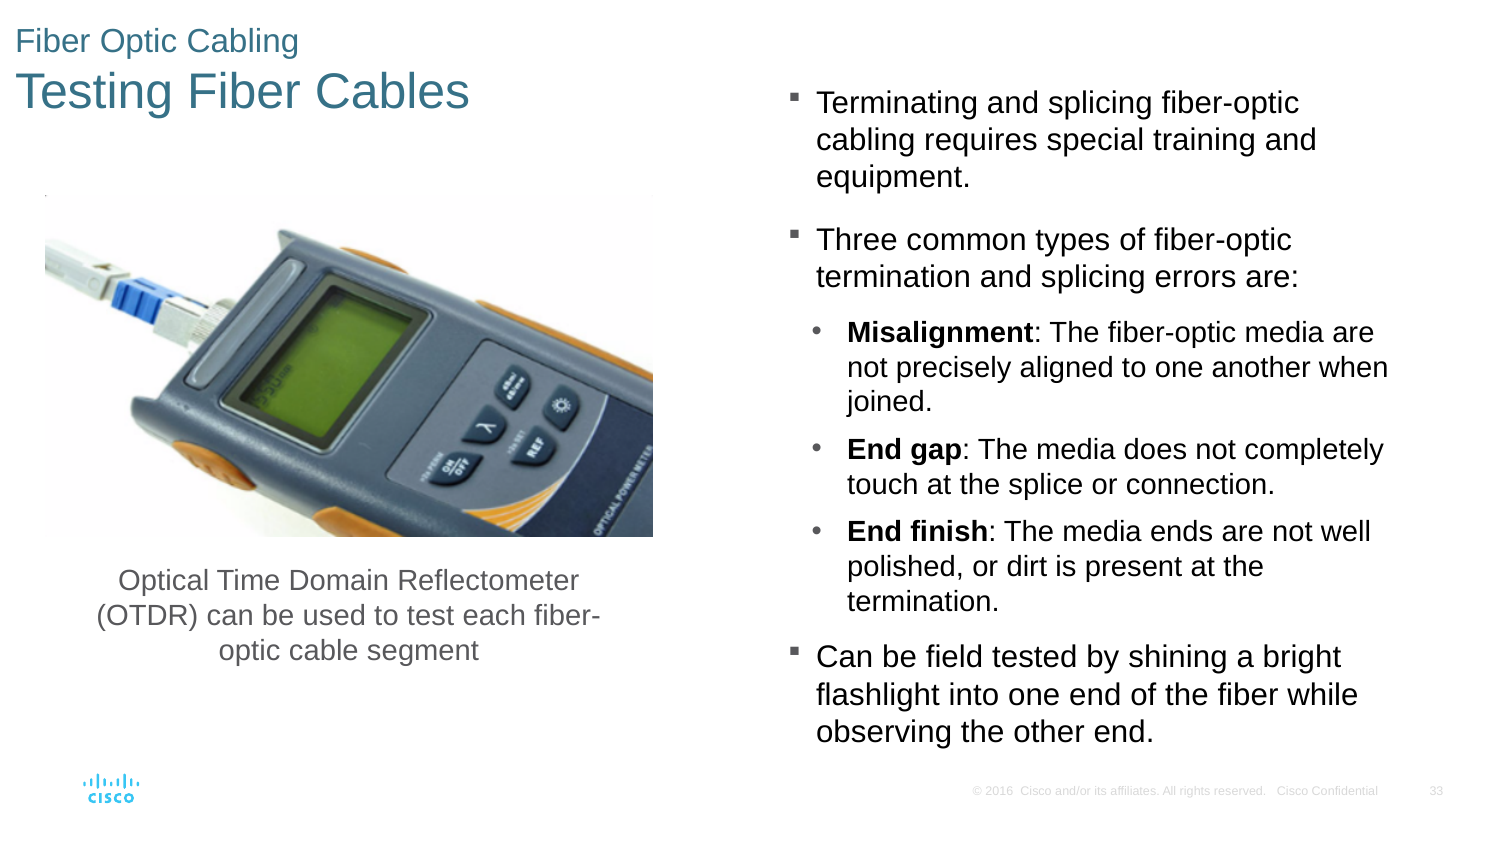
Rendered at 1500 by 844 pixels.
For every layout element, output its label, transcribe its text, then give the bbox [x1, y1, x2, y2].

title Fiber Optic Cabling Testing Fiber Cables [0, 6, 1500, 131]
picture [44, 195, 654, 537]
list Terminating and splicing fiber-optic cabling requires special training and equipment. Three common types of fiber-optic termination and splicing errors are: Misalignment: The fiber-optic media are not precisely aligned to one another when joined. End gap: The media does not completely touch at the splice or connection. End finish: The media ends are not well polished, or dirt is present at the termination. Can be field tested by shining a bright flashlight into one end of the fiber while observing the other end. [773, 74, 1415, 806]
text_box Optical Time Domain Reflectometer (OTDR) can be used to test each fiber-optic cable segment [77, 554, 621, 674]
